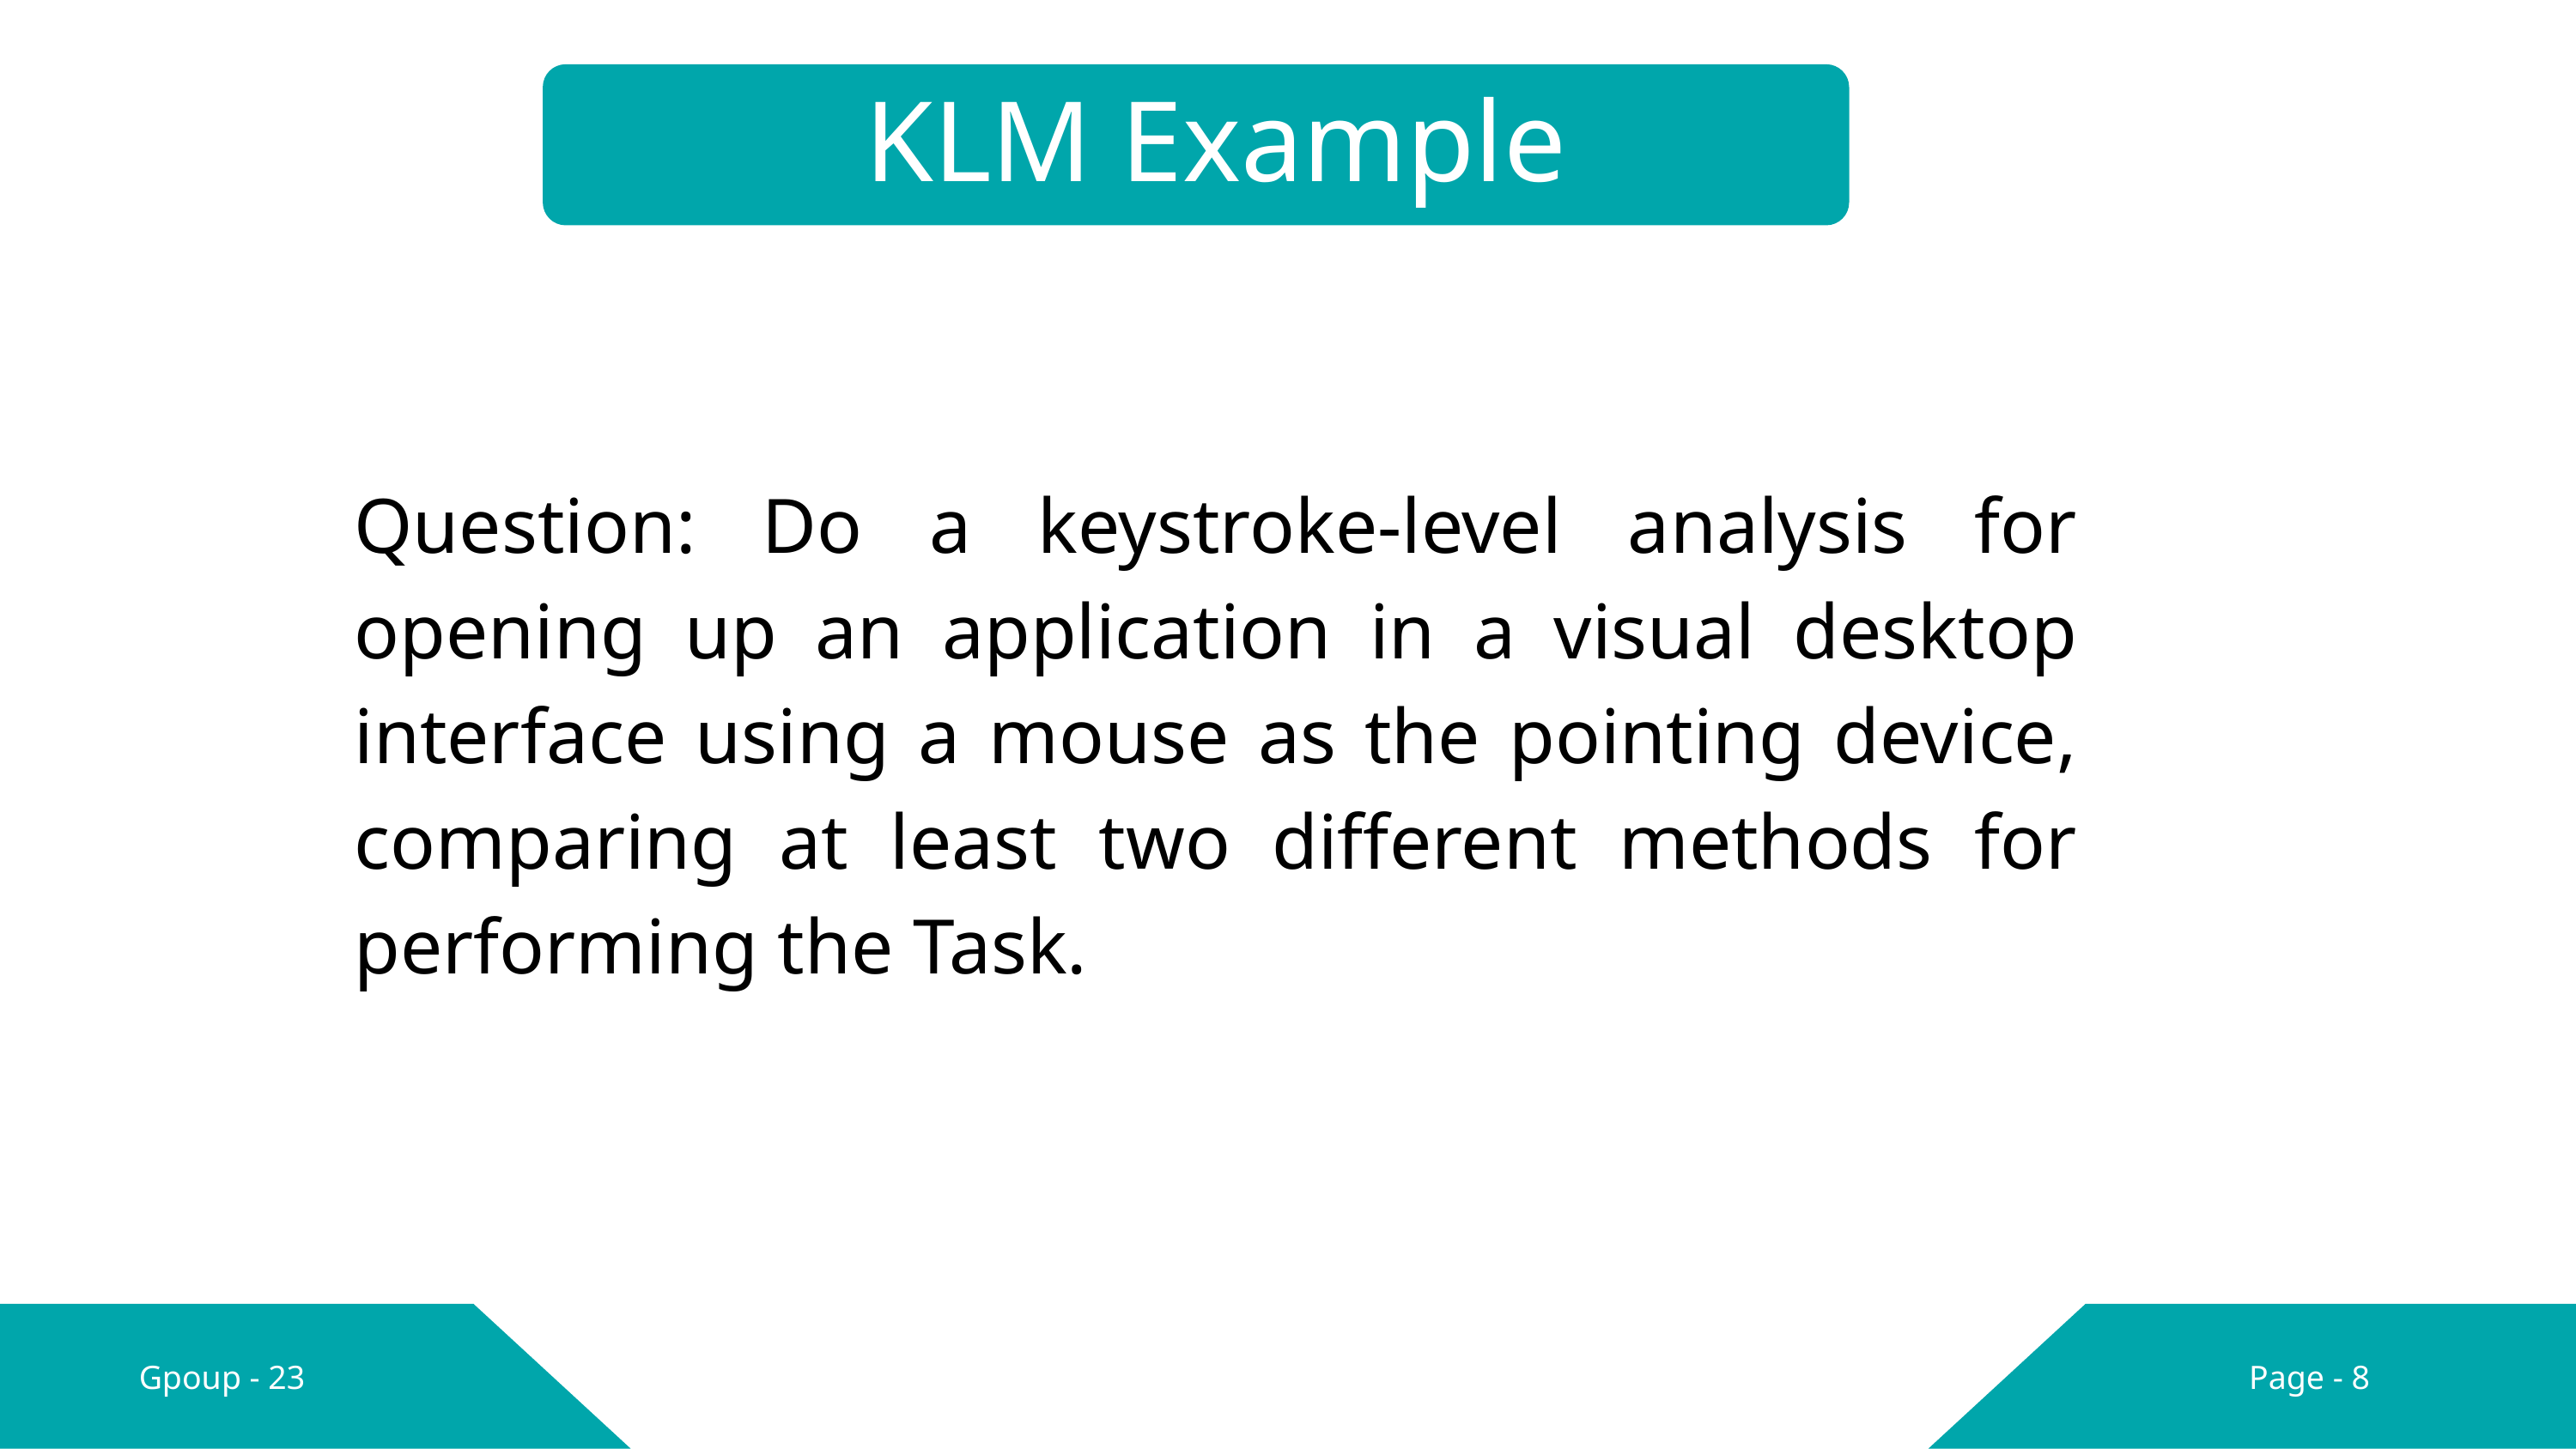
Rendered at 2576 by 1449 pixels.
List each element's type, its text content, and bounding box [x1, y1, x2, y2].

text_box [1928, 1303, 2576, 1449]
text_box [542, 64, 1850, 226]
text_box KLM Example [144, 48, 2287, 203]
text_box Question: Do a keystroke-level analysis for opening up an application in a visual desktop interface using a mouse as the pointing device, comparing at least two different methods for performing the Task. [354, 463, 2077, 990]
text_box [0, 1303, 631, 1449]
